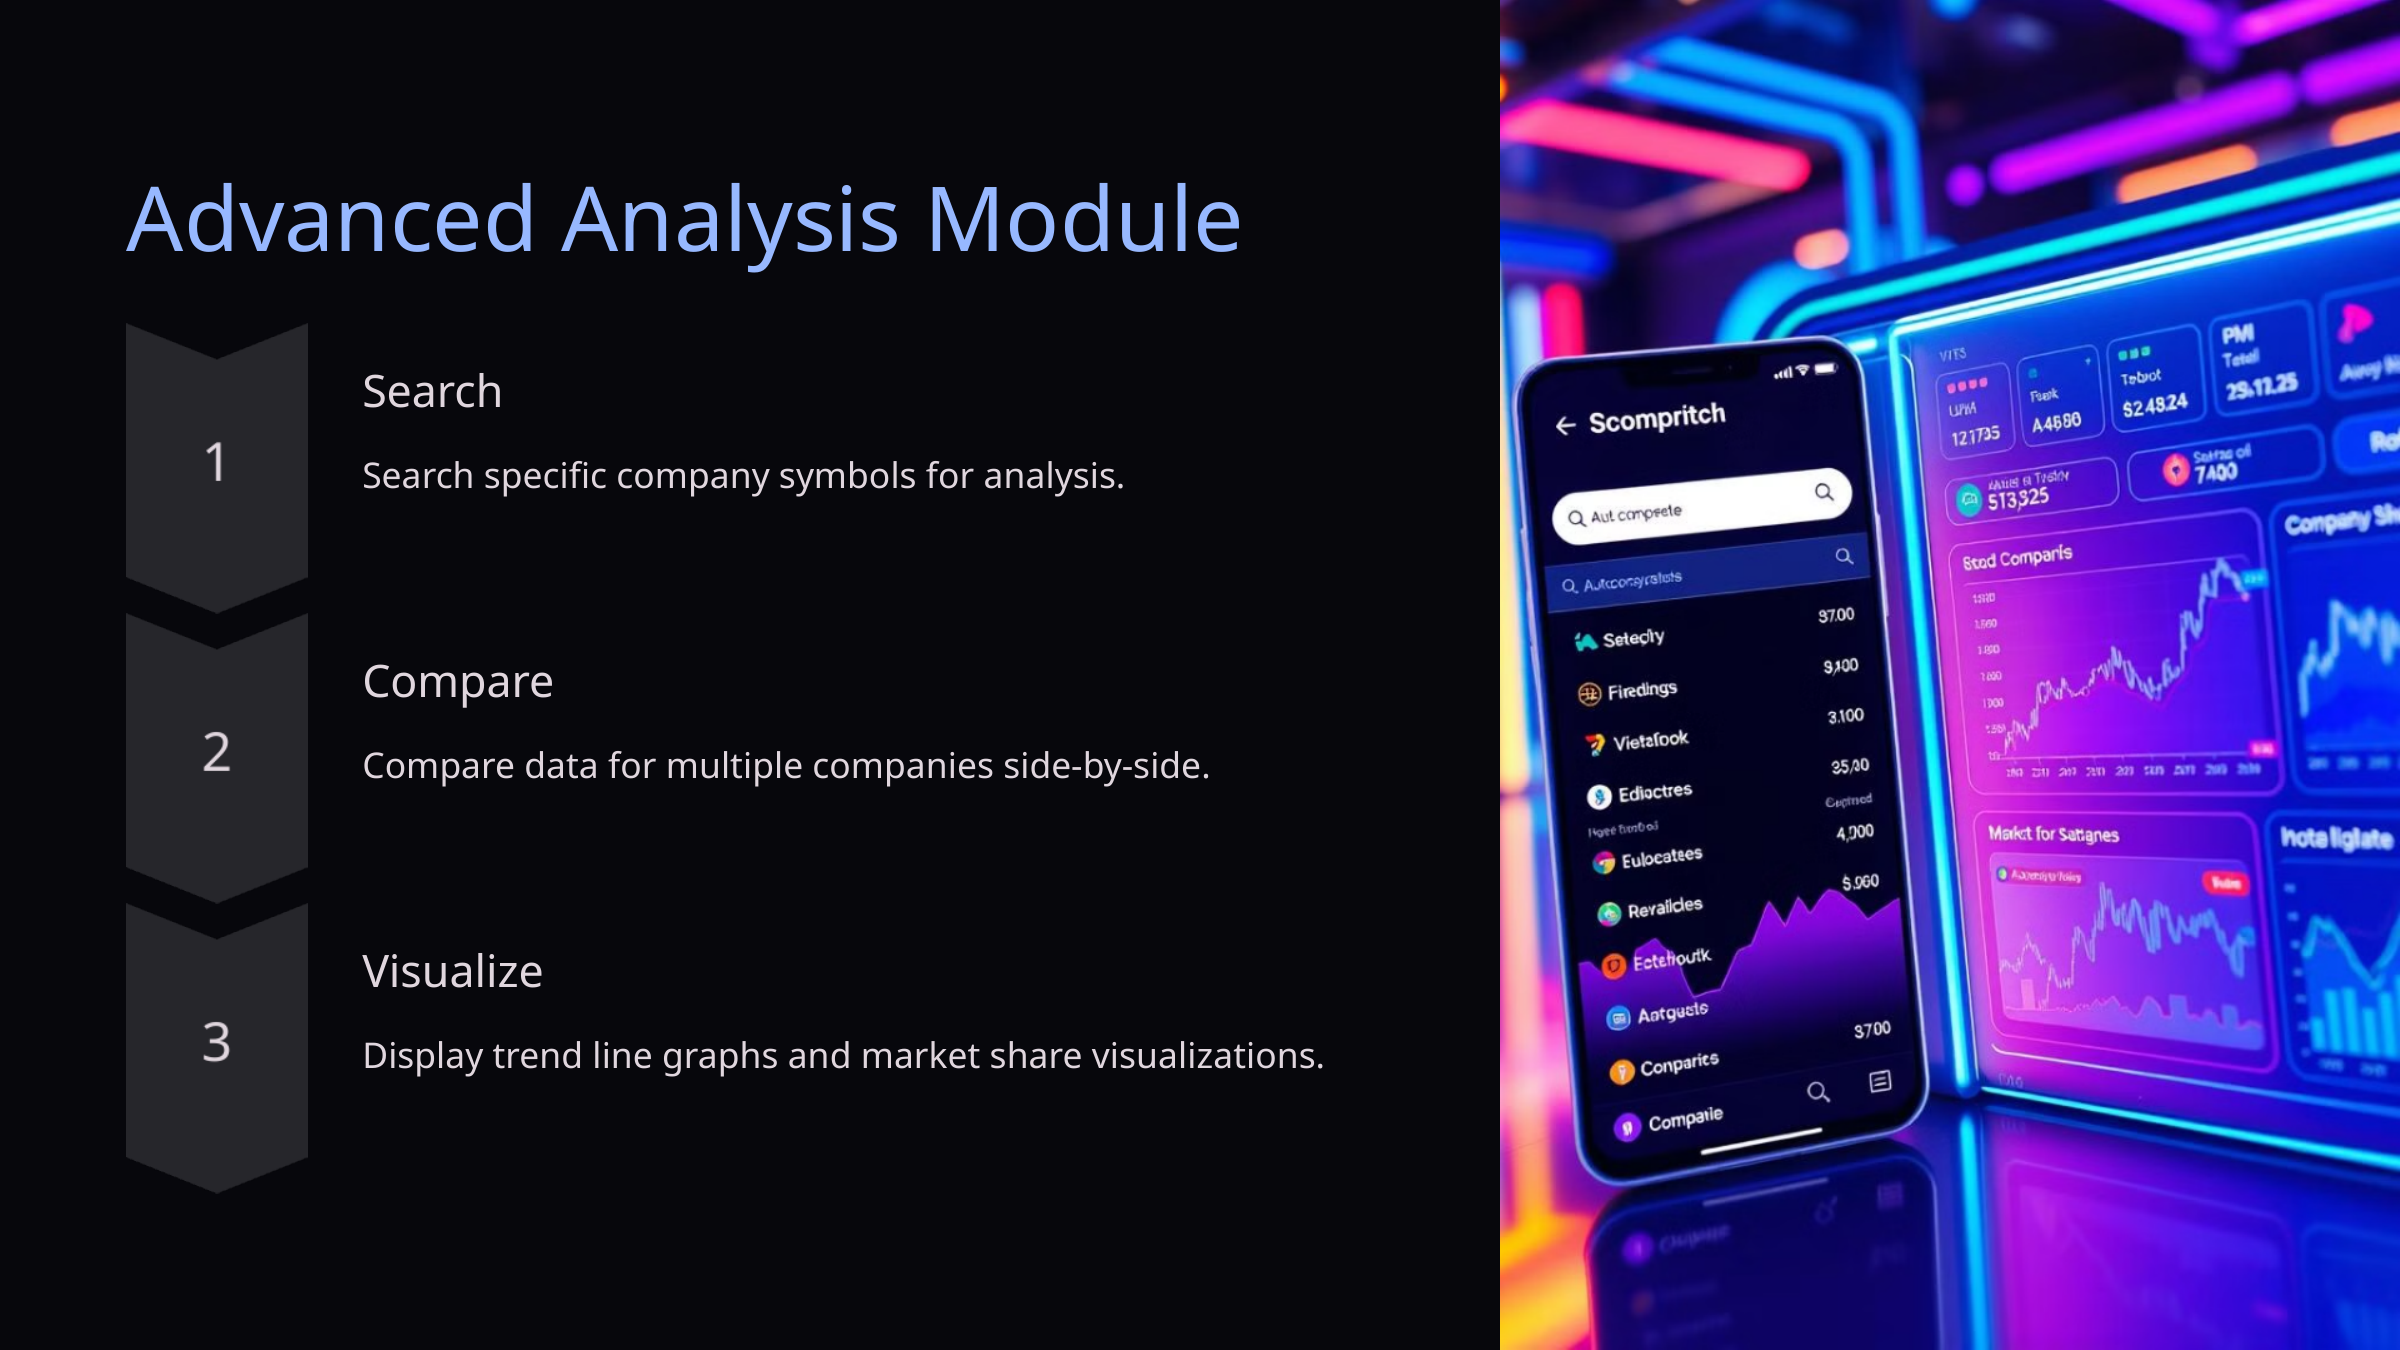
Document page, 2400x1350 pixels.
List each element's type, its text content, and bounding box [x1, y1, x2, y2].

text_box Visualize [362, 939, 816, 997]
picture [1499, 0, 2400, 1350]
text_box Search specific company symbols for analysis. [362, 438, 1374, 497]
text_box Compare [362, 650, 816, 707]
text_box Compare data for multiple companies side-by-side. [362, 728, 1374, 787]
text_box Display trend line graphs and market share visualizations. [362, 1018, 1374, 1077]
picture [126, 323, 308, 1194]
text_box Search [362, 360, 816, 417]
text_box Advanced Analysis Module [126, 156, 1368, 270]
